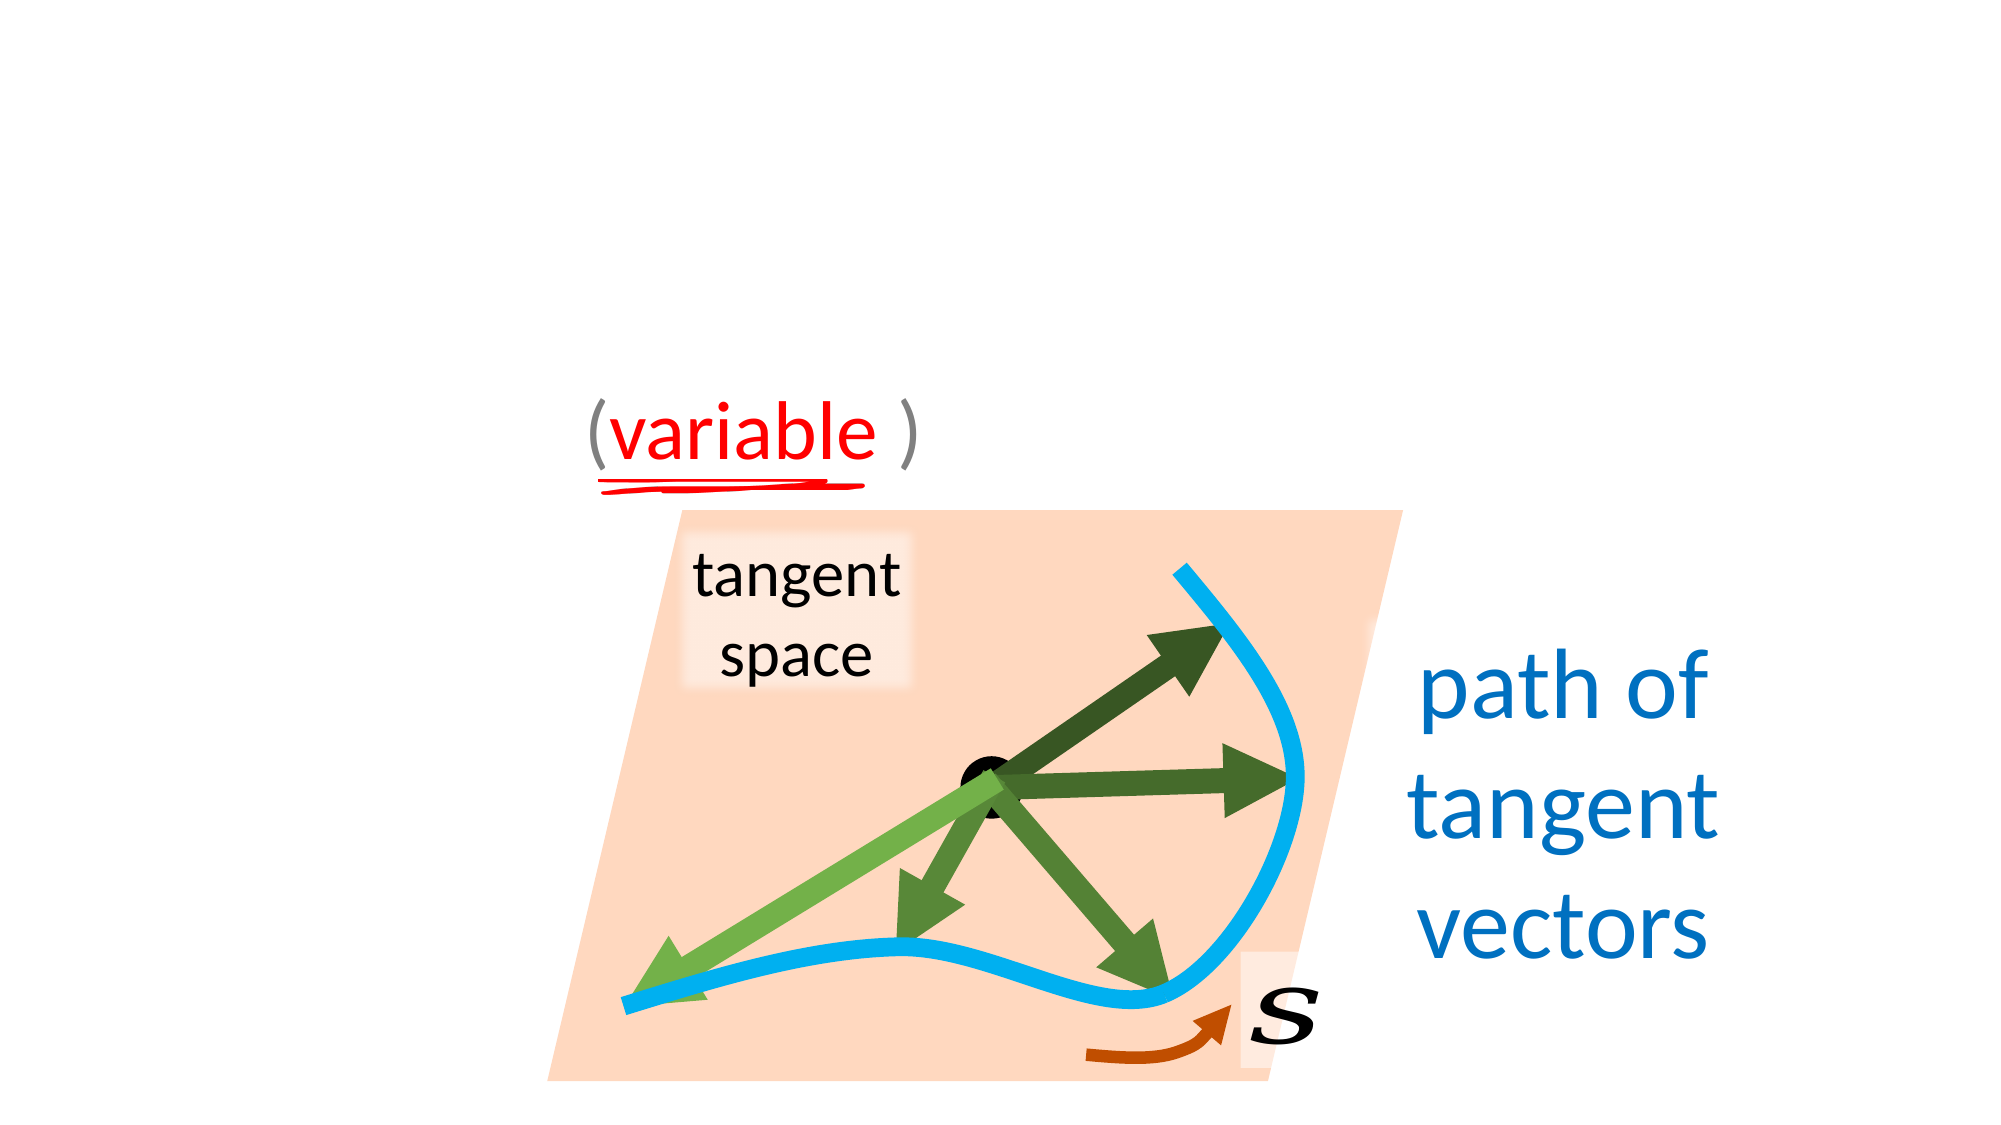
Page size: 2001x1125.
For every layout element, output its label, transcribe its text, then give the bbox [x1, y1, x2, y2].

picture [598, 479, 873, 501]
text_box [991, 623, 1230, 778]
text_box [624, 778, 998, 1007]
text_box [998, 781, 1174, 1000]
text_box [545, 509, 1405, 1083]
text_box [1177, 568, 1226, 623]
text_box tangent space [690, 540, 905, 680]
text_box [998, 778, 1299, 788]
text_box [1230, 629, 1297, 778]
text_box [961, 755, 991, 776]
text_box path of tangent vectors [1375, 628, 1751, 969]
text_box [1174, 788, 1296, 951]
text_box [1086, 951, 1324, 1068]
